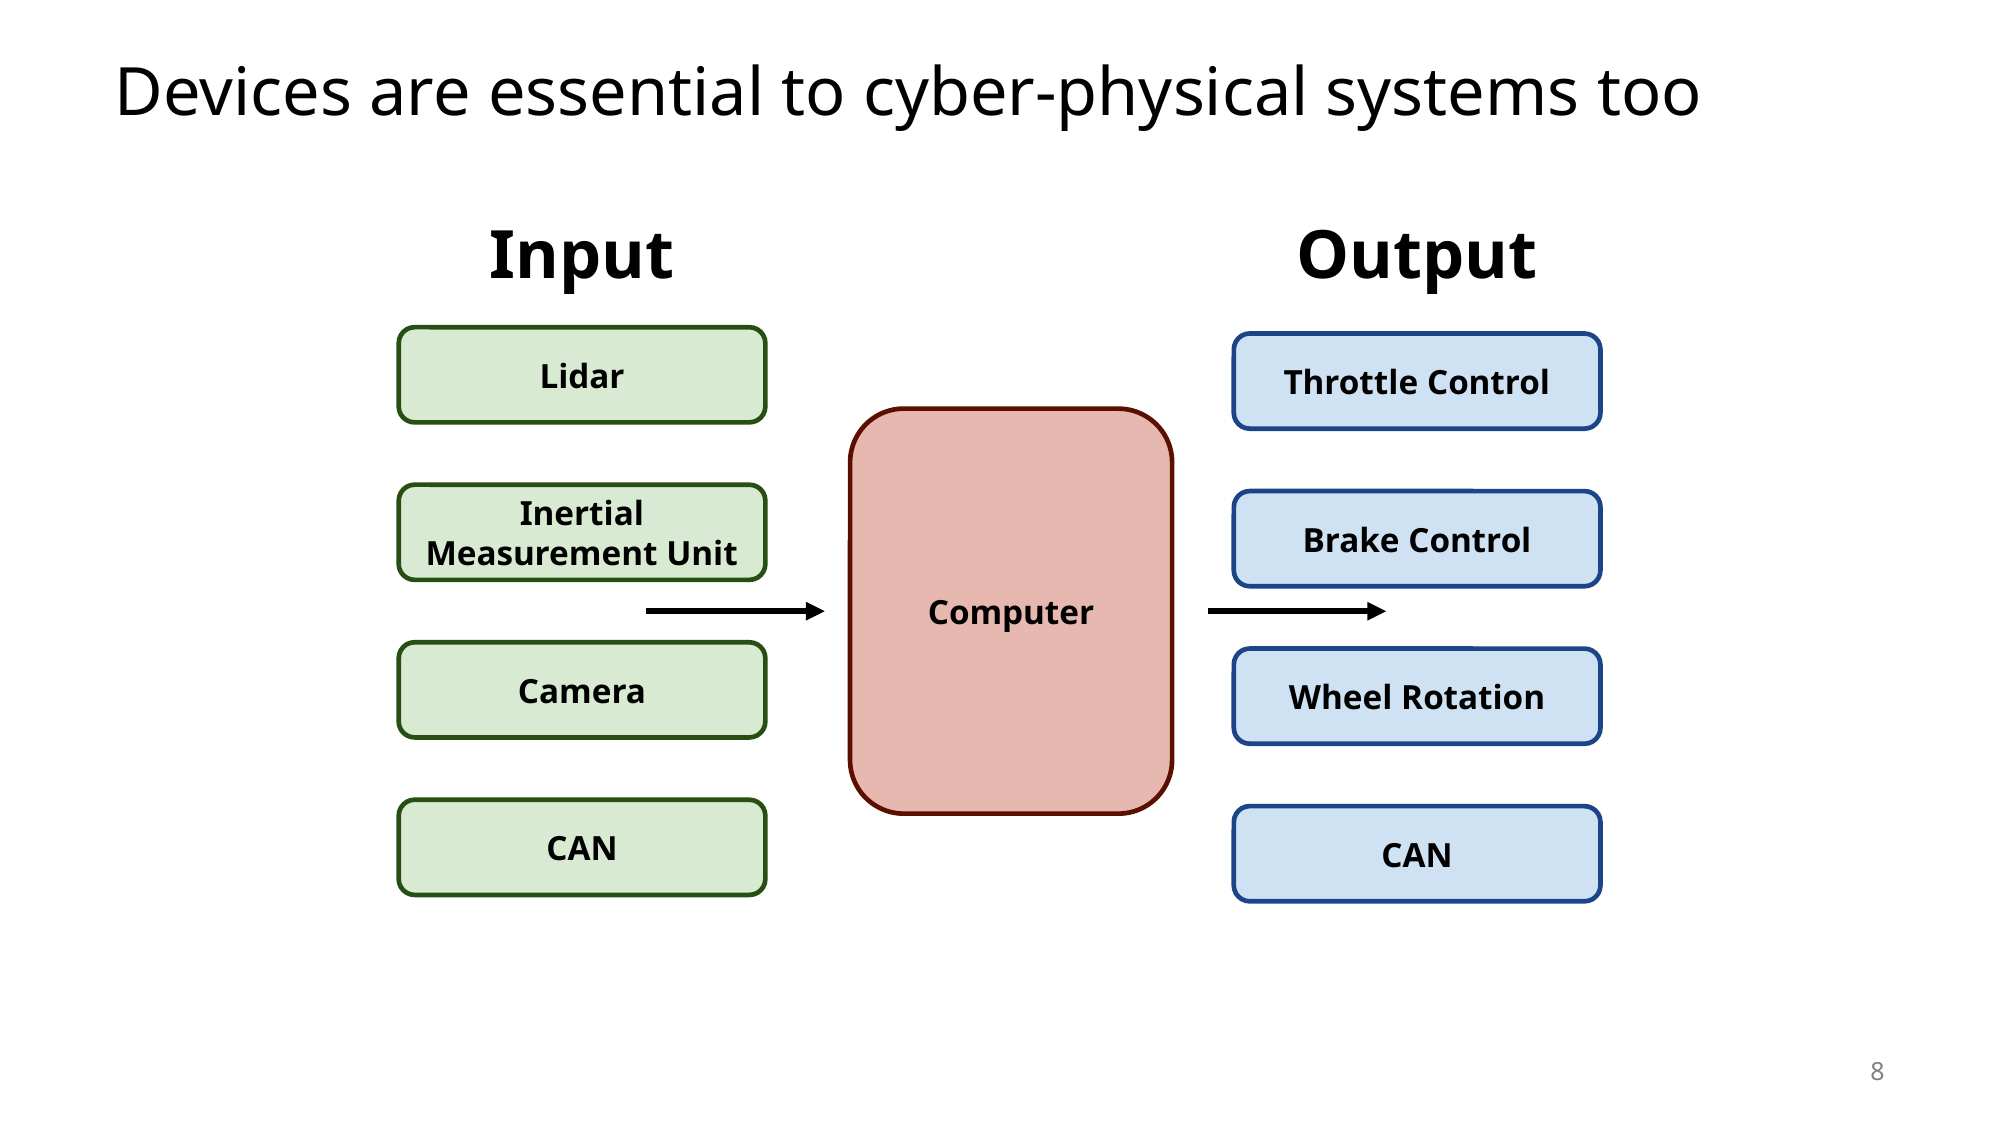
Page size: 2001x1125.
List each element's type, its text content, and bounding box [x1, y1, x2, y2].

title Devices are essential to cyber-physical systems too [99, 37, 1900, 150]
slide_number 8 [1749, 1042, 1900, 1103]
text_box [398, 204, 1601, 902]
